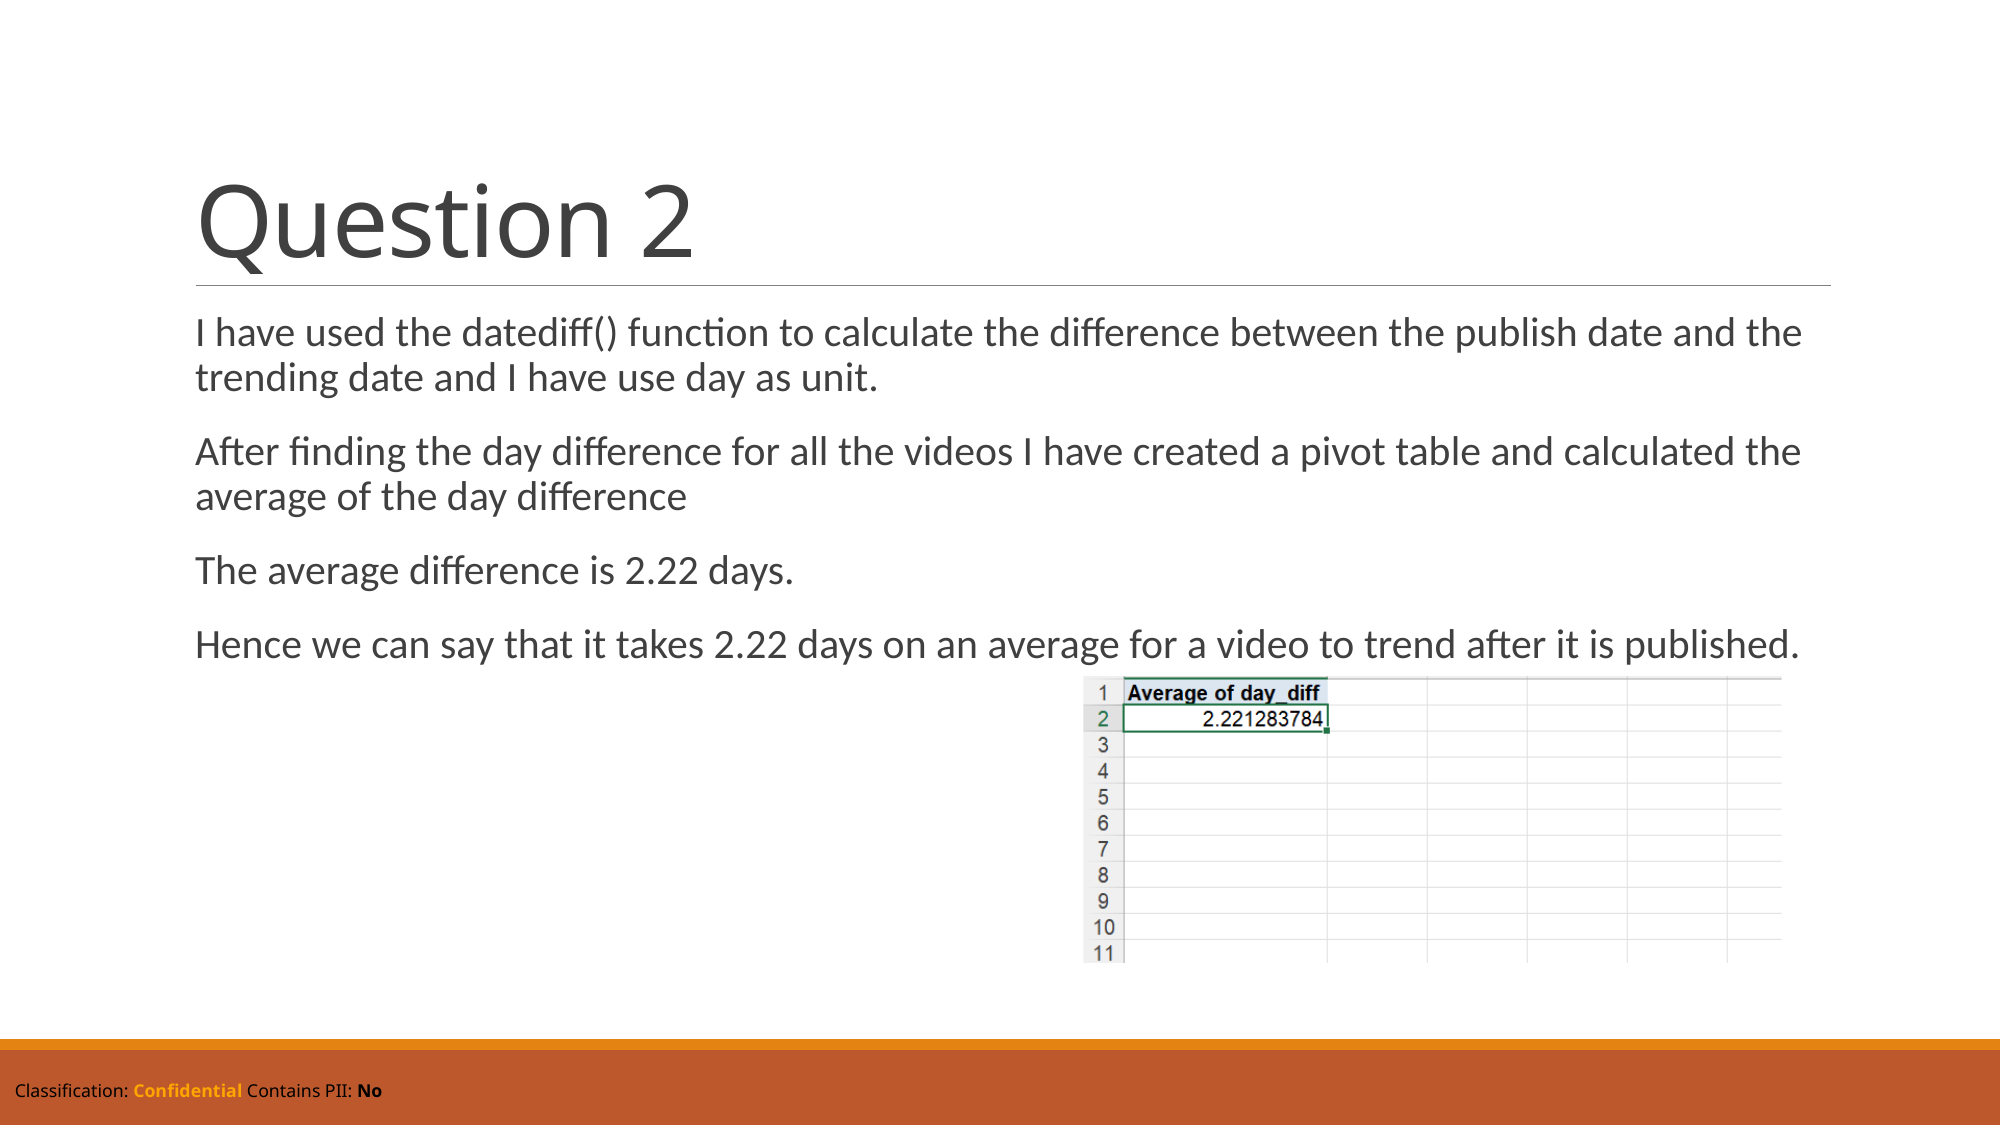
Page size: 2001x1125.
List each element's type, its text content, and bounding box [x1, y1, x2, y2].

list I have used the datediff() function to calculate the difference between the publish date and the trending date and I have use day as unit. After finding the day difference for all the videos I have created a pivot table and calculated the average of the day difference The average difference is 2.22 days. Hence we can say that it takes 2.22 days on an average for a video to trend after it is published. [180, 302, 1830, 963]
title Question 2 [180, 47, 1830, 285]
picture [1082, 675, 1783, 964]
